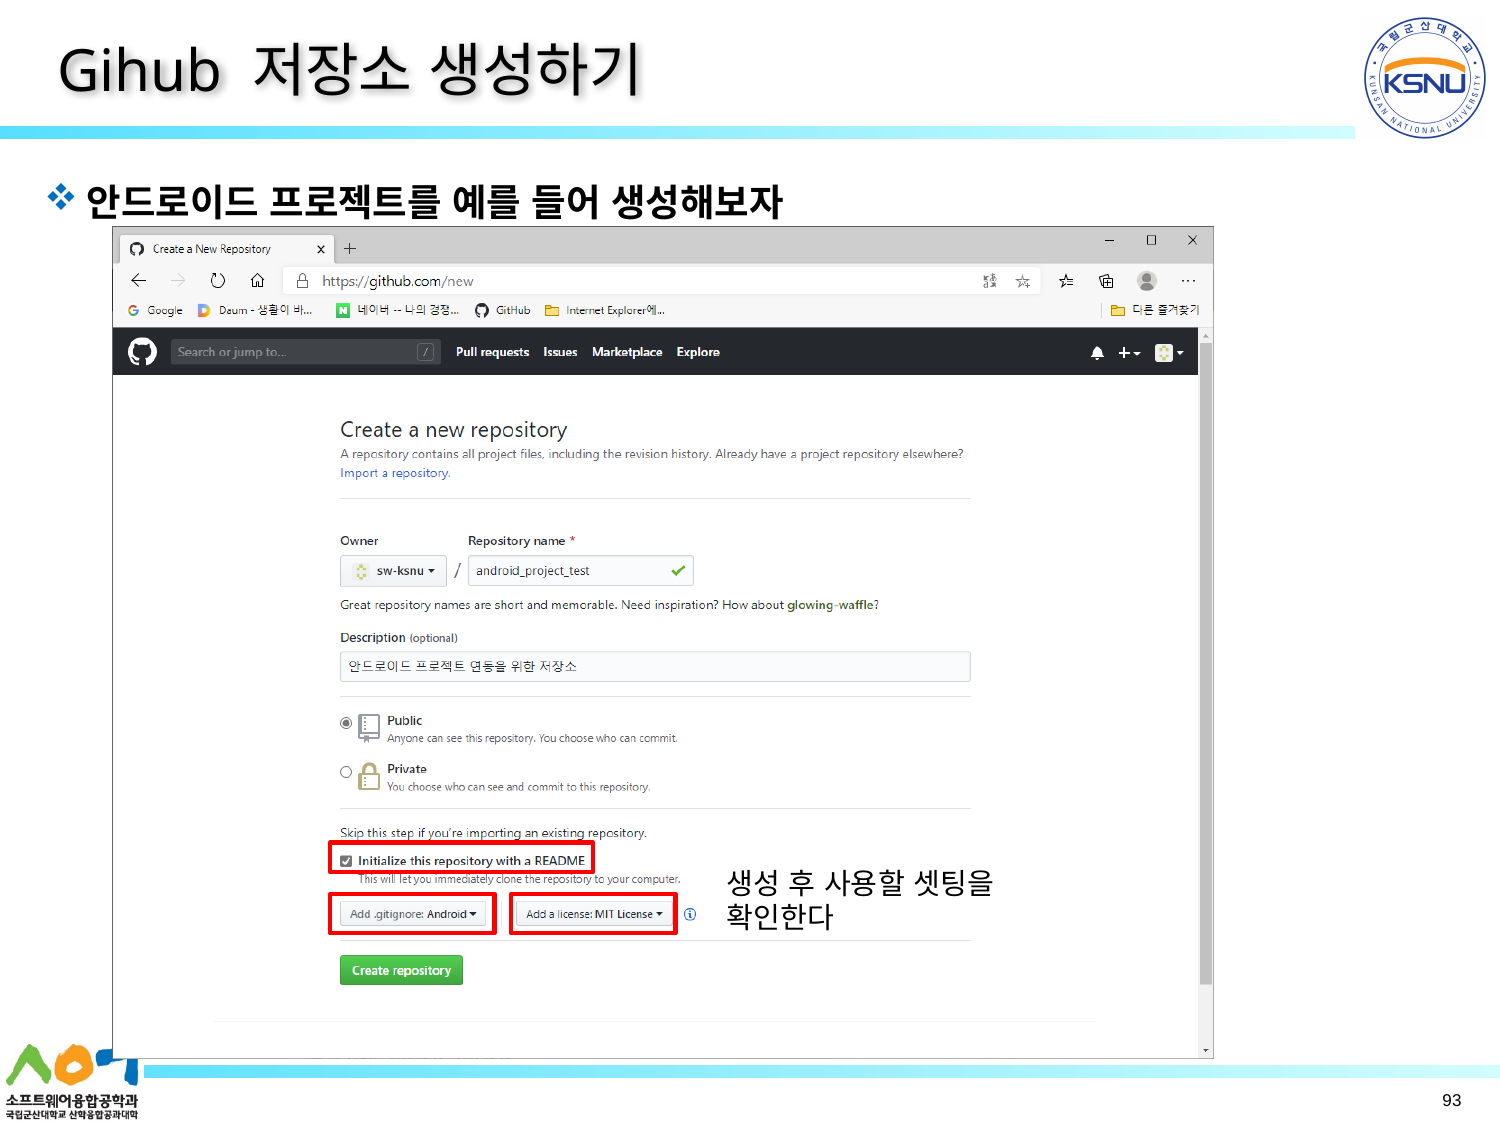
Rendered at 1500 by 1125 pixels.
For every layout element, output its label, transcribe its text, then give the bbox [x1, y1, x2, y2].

picture [1361, 16, 1486, 139]
slide_number 81 [1015, 1067, 1031, 1077]
text_box [250, 126, 254, 138]
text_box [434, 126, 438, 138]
picture [0, 1041, 144, 1122]
slide_number 93 [1330, 1081, 1477, 1122]
title Gihub 저장소 생성하기 [42, 20, 1349, 116]
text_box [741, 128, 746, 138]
list 안드로이드 프로젝트를 예를 들어 생성해보자 [29, 148, 1476, 1059]
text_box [112, 226, 1214, 1059]
